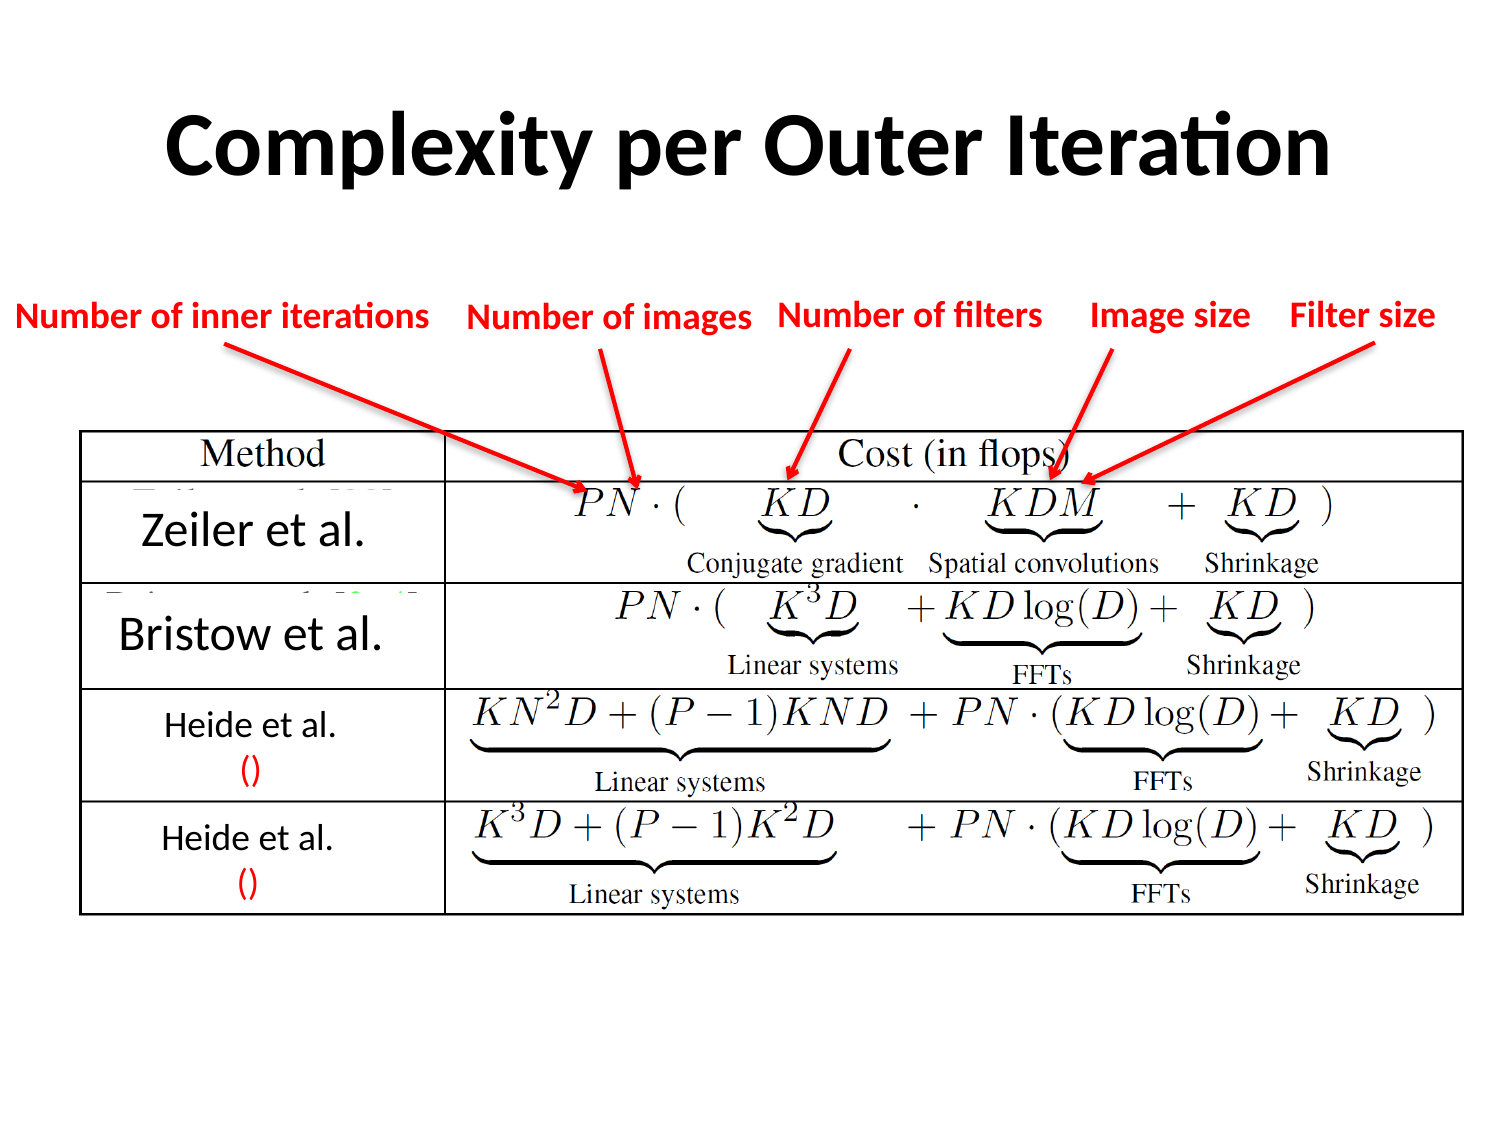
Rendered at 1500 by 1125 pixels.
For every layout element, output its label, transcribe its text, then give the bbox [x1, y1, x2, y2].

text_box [787, 348, 851, 481]
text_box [599, 348, 638, 490]
text_box Number of images [451, 285, 900, 345]
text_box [1049, 348, 1075, 481]
text_box Filter size [1275, 282, 1475, 343]
title Complexity per Outer Iteration [75, 45, 1425, 233]
text_box Number of filters [762, 282, 1063, 343]
text_box Number of inner iterations [0, 283, 449, 344]
text_box Image size [1074, 282, 1275, 343]
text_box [1080, 343, 1376, 484]
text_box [223, 344, 588, 492]
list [74, 423, 1471, 926]
